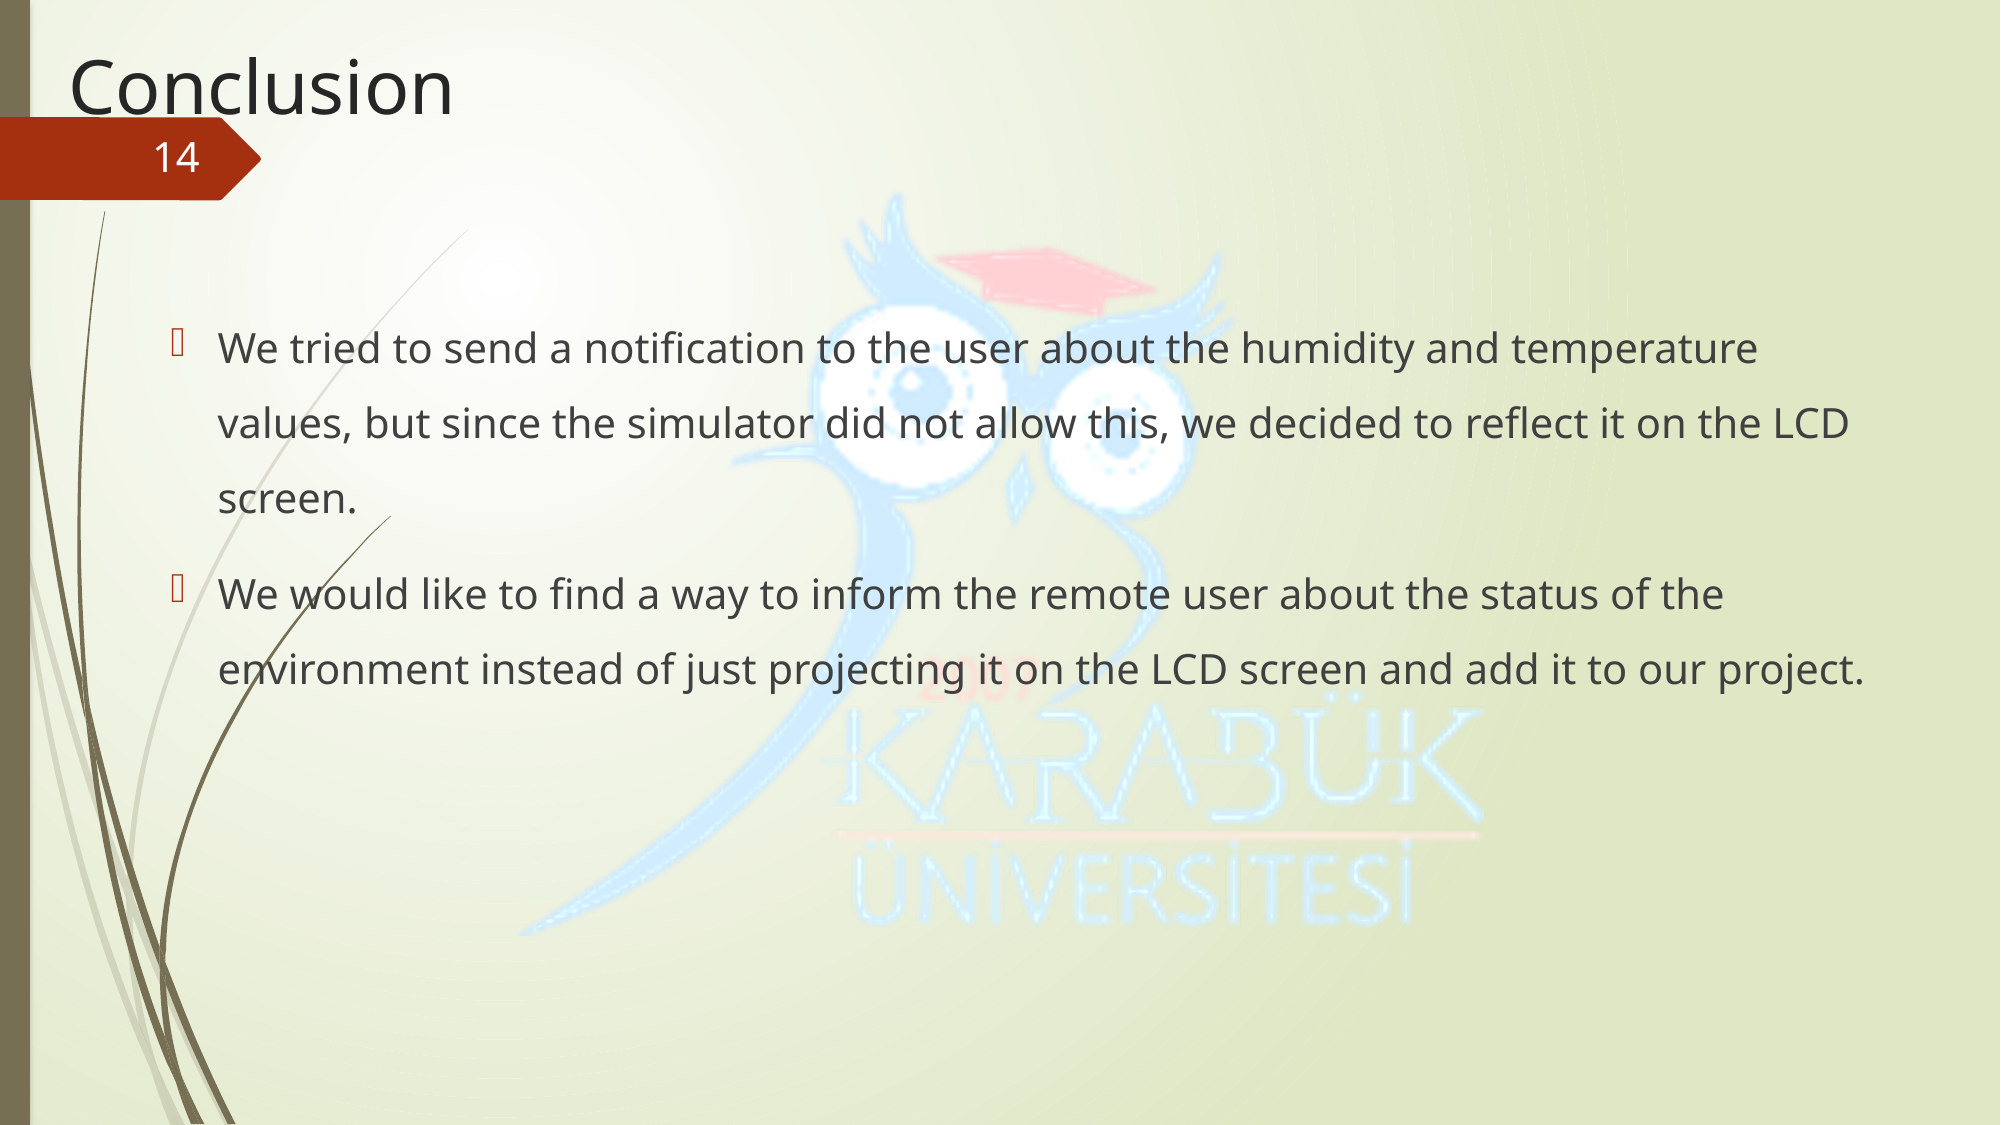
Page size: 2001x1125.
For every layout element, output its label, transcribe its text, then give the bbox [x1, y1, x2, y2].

list We tried to send a notification to the user about the humidity and temperature values, but since the simulator did not allow this, we decided to reflect it on the LCD screen. We would like to find a way to inform the remote user about the status of the environment instead of just projecting it on the LCD screen and add it to our project. [80, 289, 1908, 1037]
slide_number 14 [87, 129, 216, 190]
picture [515, 188, 1485, 937]
title Conclusion [53, 31, 1880, 227]
